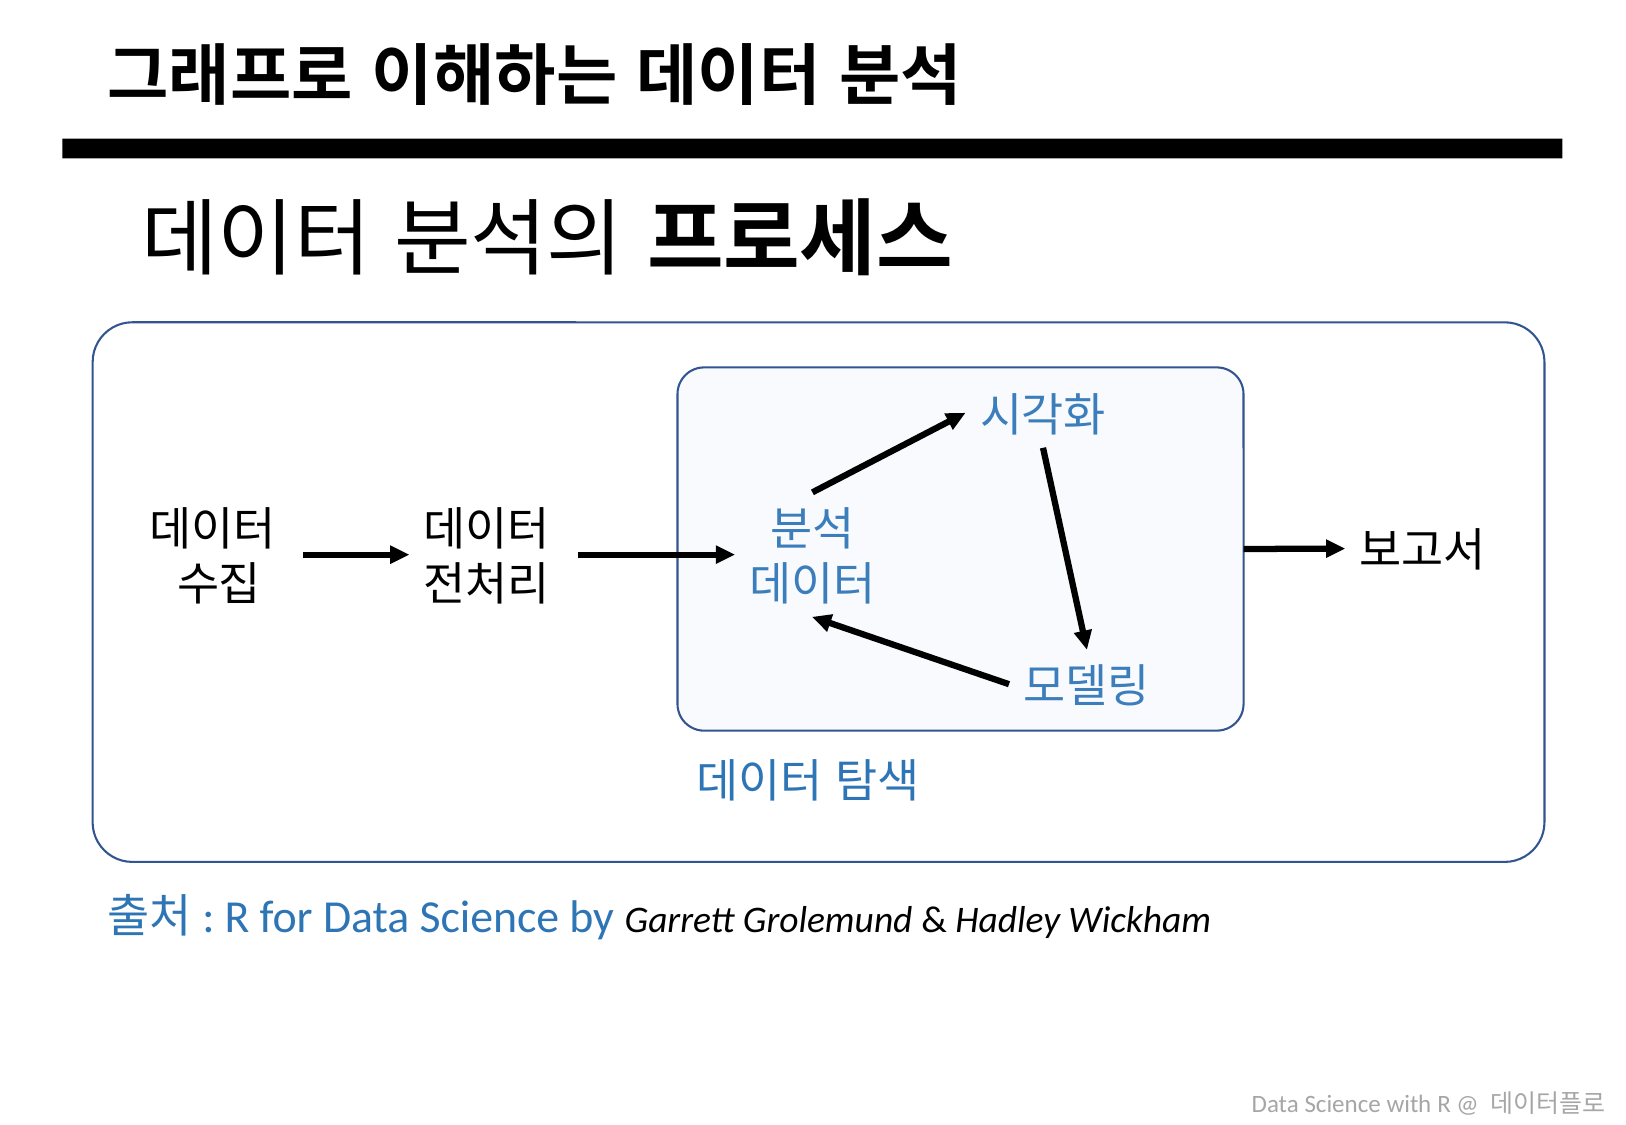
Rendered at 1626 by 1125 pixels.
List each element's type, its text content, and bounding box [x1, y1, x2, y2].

text_box [91, 321, 1546, 863]
text_box 보고서 [1344, 513, 1501, 584]
text_box [676, 366, 1245, 732]
text_box 데이터 전처리 [408, 492, 578, 617]
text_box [812, 413, 959, 493]
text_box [812, 618, 1003, 685]
title 그래프로 이해하는 데이터 분석 [92, 34, 1495, 112]
text_box 데이터 탐색 [681, 744, 934, 815]
text_box 출처: R for Data Science by Garrett Grolemund & Hadley Wickham [92, 879, 1244, 949]
text_box 데이터 분석의 프로세스 [126, 178, 969, 321]
text_box 데이터 수집 [134, 492, 304, 617]
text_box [1043, 448, 1087, 650]
